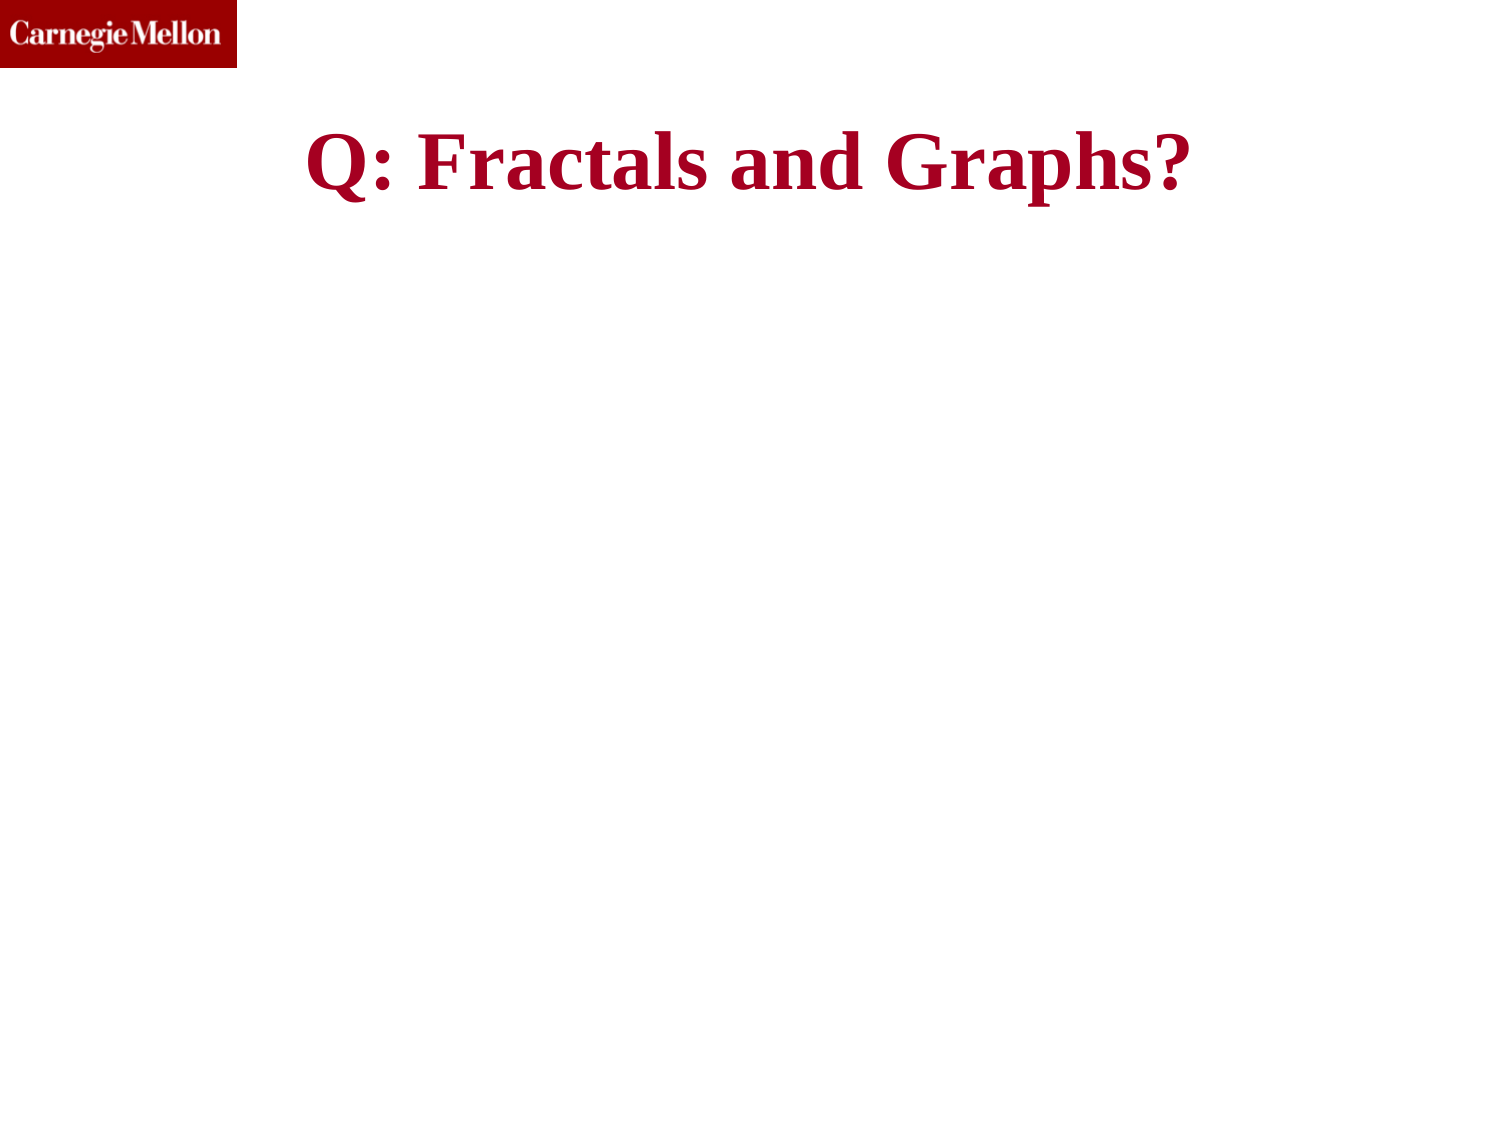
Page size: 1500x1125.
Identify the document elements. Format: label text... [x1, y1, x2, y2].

title Q: Fractals and Graphs? [112, 99, 1388, 213]
picture [0, 0, 237, 68]
